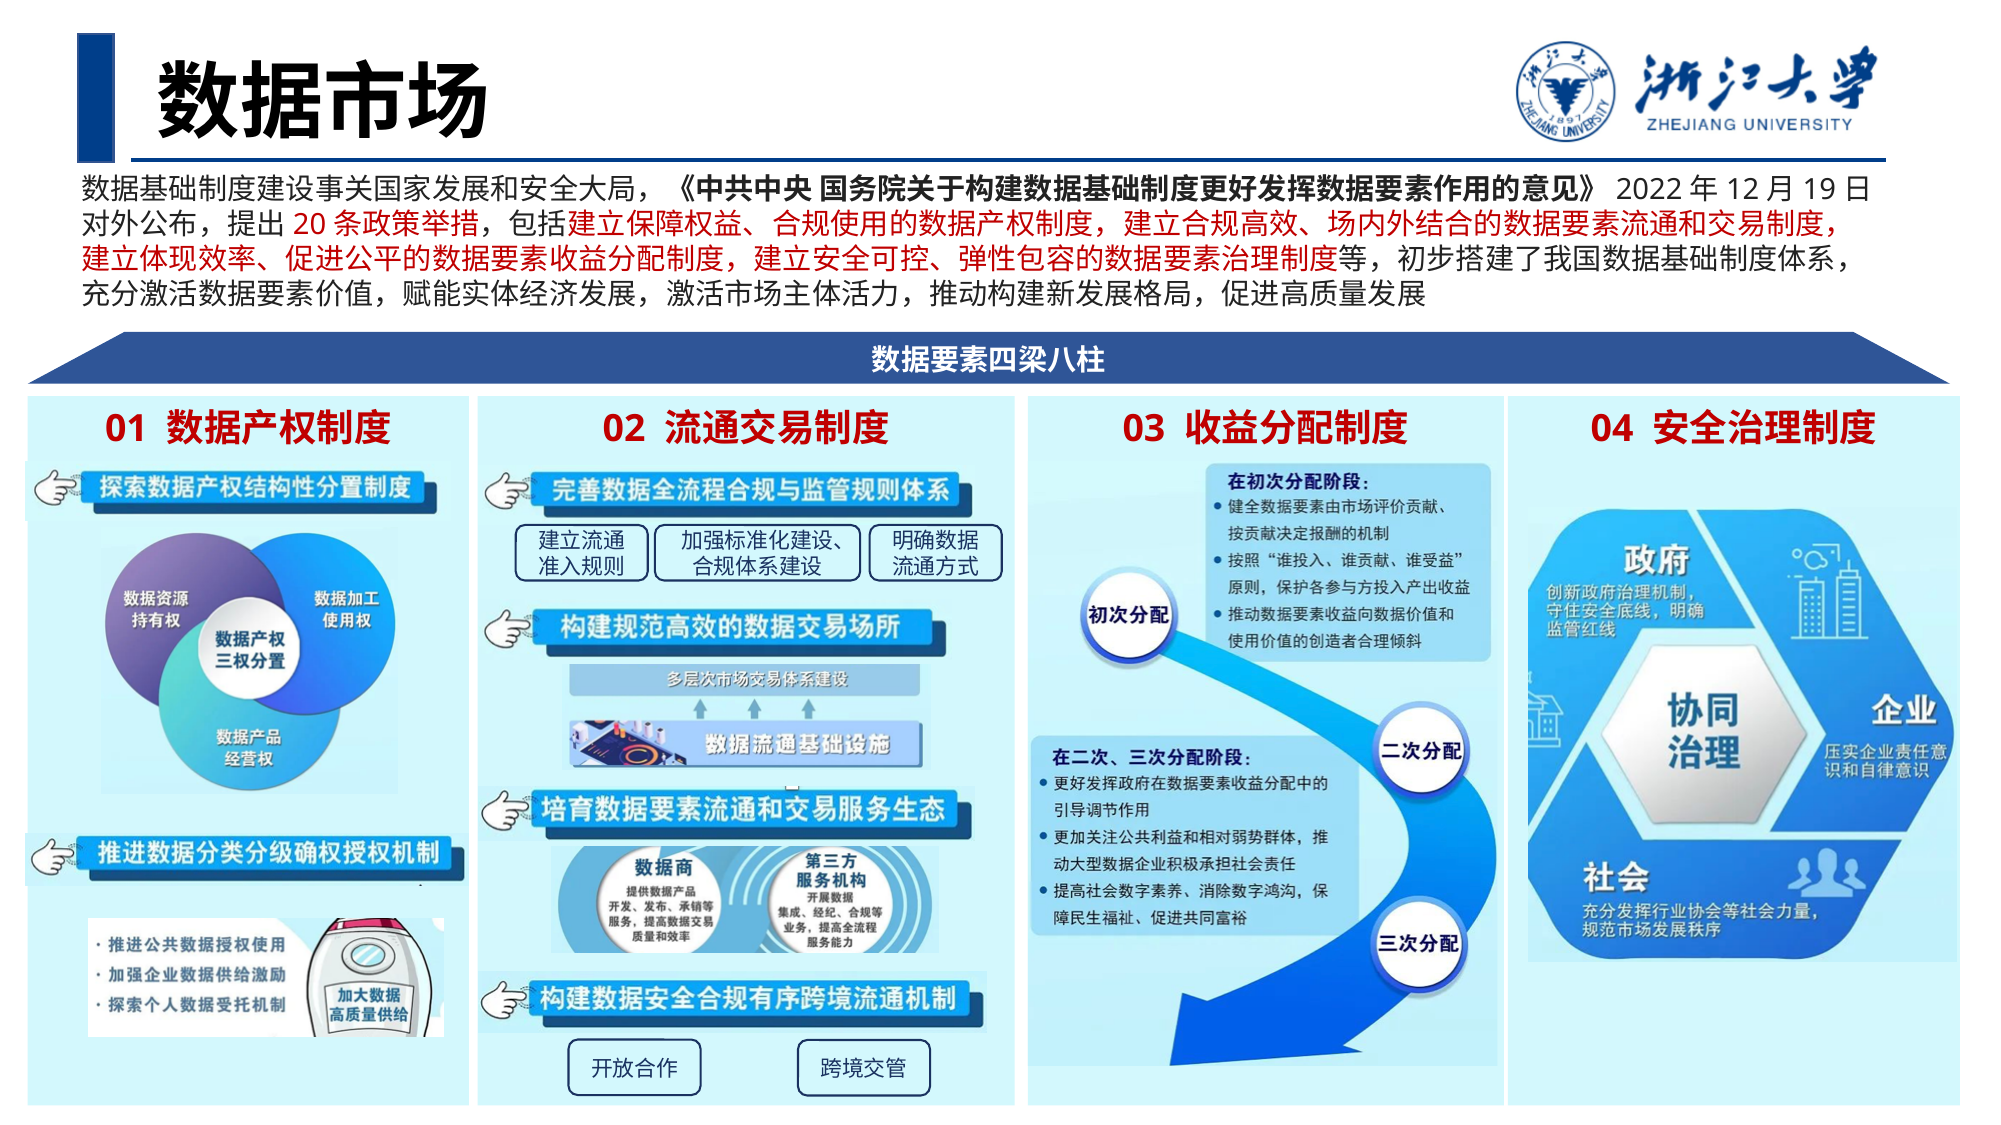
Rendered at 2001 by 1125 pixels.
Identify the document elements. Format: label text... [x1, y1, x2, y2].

picture [1027, 461, 1498, 1066]
picture [478, 786, 975, 841]
text_box 跨境交管 [796, 1038, 932, 1097]
picture [478, 971, 987, 1033]
text_box 02 流通交易制度 [476, 395, 1016, 1106]
picture [550, 846, 939, 953]
picture [1528, 507, 1957, 962]
picture [1488, 24, 1887, 146]
picture [478, 599, 952, 660]
text_box 建立流通准入规则 [514, 526, 649, 582]
picture [87, 918, 444, 1037]
picture [25, 833, 469, 886]
text_box 数据市场 [67, 41, 579, 159]
picture [101, 527, 398, 794]
picture [478, 465, 975, 526]
text_box 开放合作 [567, 1038, 702, 1097]
text_box 数据要素四梁八柱 [27, 330, 1951, 385]
text_box 加强标准化建设、合规体系建设 [653, 526, 862, 582]
text_box 04 安全治理制度 [1507, 395, 1961, 1106]
text_box 明确数据流通方式 [868, 523, 1003, 582]
text_box 数据基础制度建设事关国家发展和安全大局，《中共中央 国务院关于构建数据基础制度更好发挥数据要素作用的意见》2022年12月19日对外公布，提出20条政策举措，包括建立保障权益、合规使用的数据产权制度，建立合规高效、场内外结合的数据要素流通和交易制度，建立体现效率、促进公平的数据要素收益分配制度，建立安全可控、弹性包容的数据要素治理制度等，初步搭建了我国数据基础制度体系，充分激活数据要素价值，赋能实体经济发展，激活市场主体活力，推动构建新发展格局，促进高质量发展 [66, 162, 1896, 318]
picture [562, 664, 931, 770]
text_box 01 数据产权制度 [27, 395, 470, 1106]
picture [25, 461, 451, 521]
text_box 03 收益分配制度 [1027, 395, 1505, 1106]
